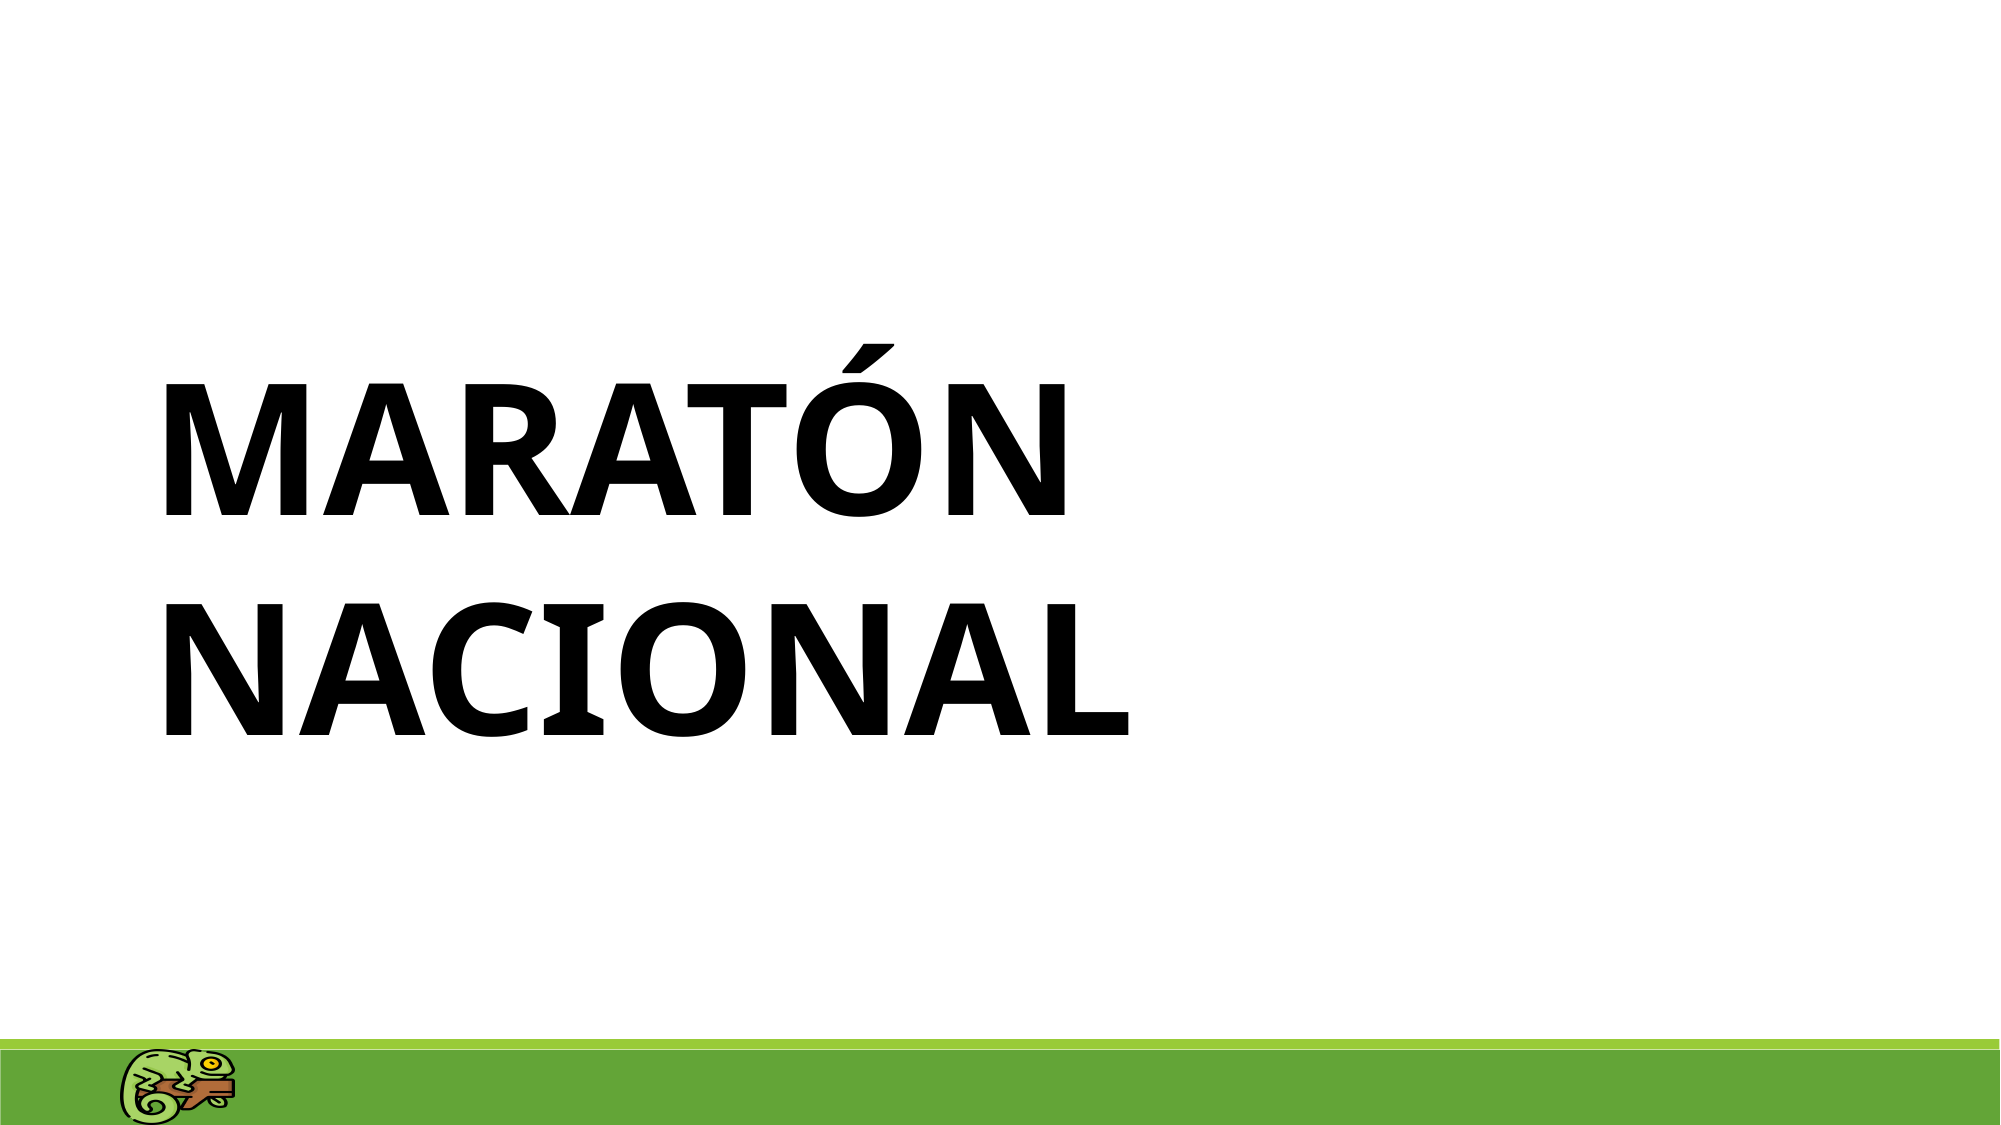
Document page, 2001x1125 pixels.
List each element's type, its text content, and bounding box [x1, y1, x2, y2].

picture [120, 1049, 235, 1125]
text_box MARATÓN NACIONAL [135, 325, 1865, 780]
